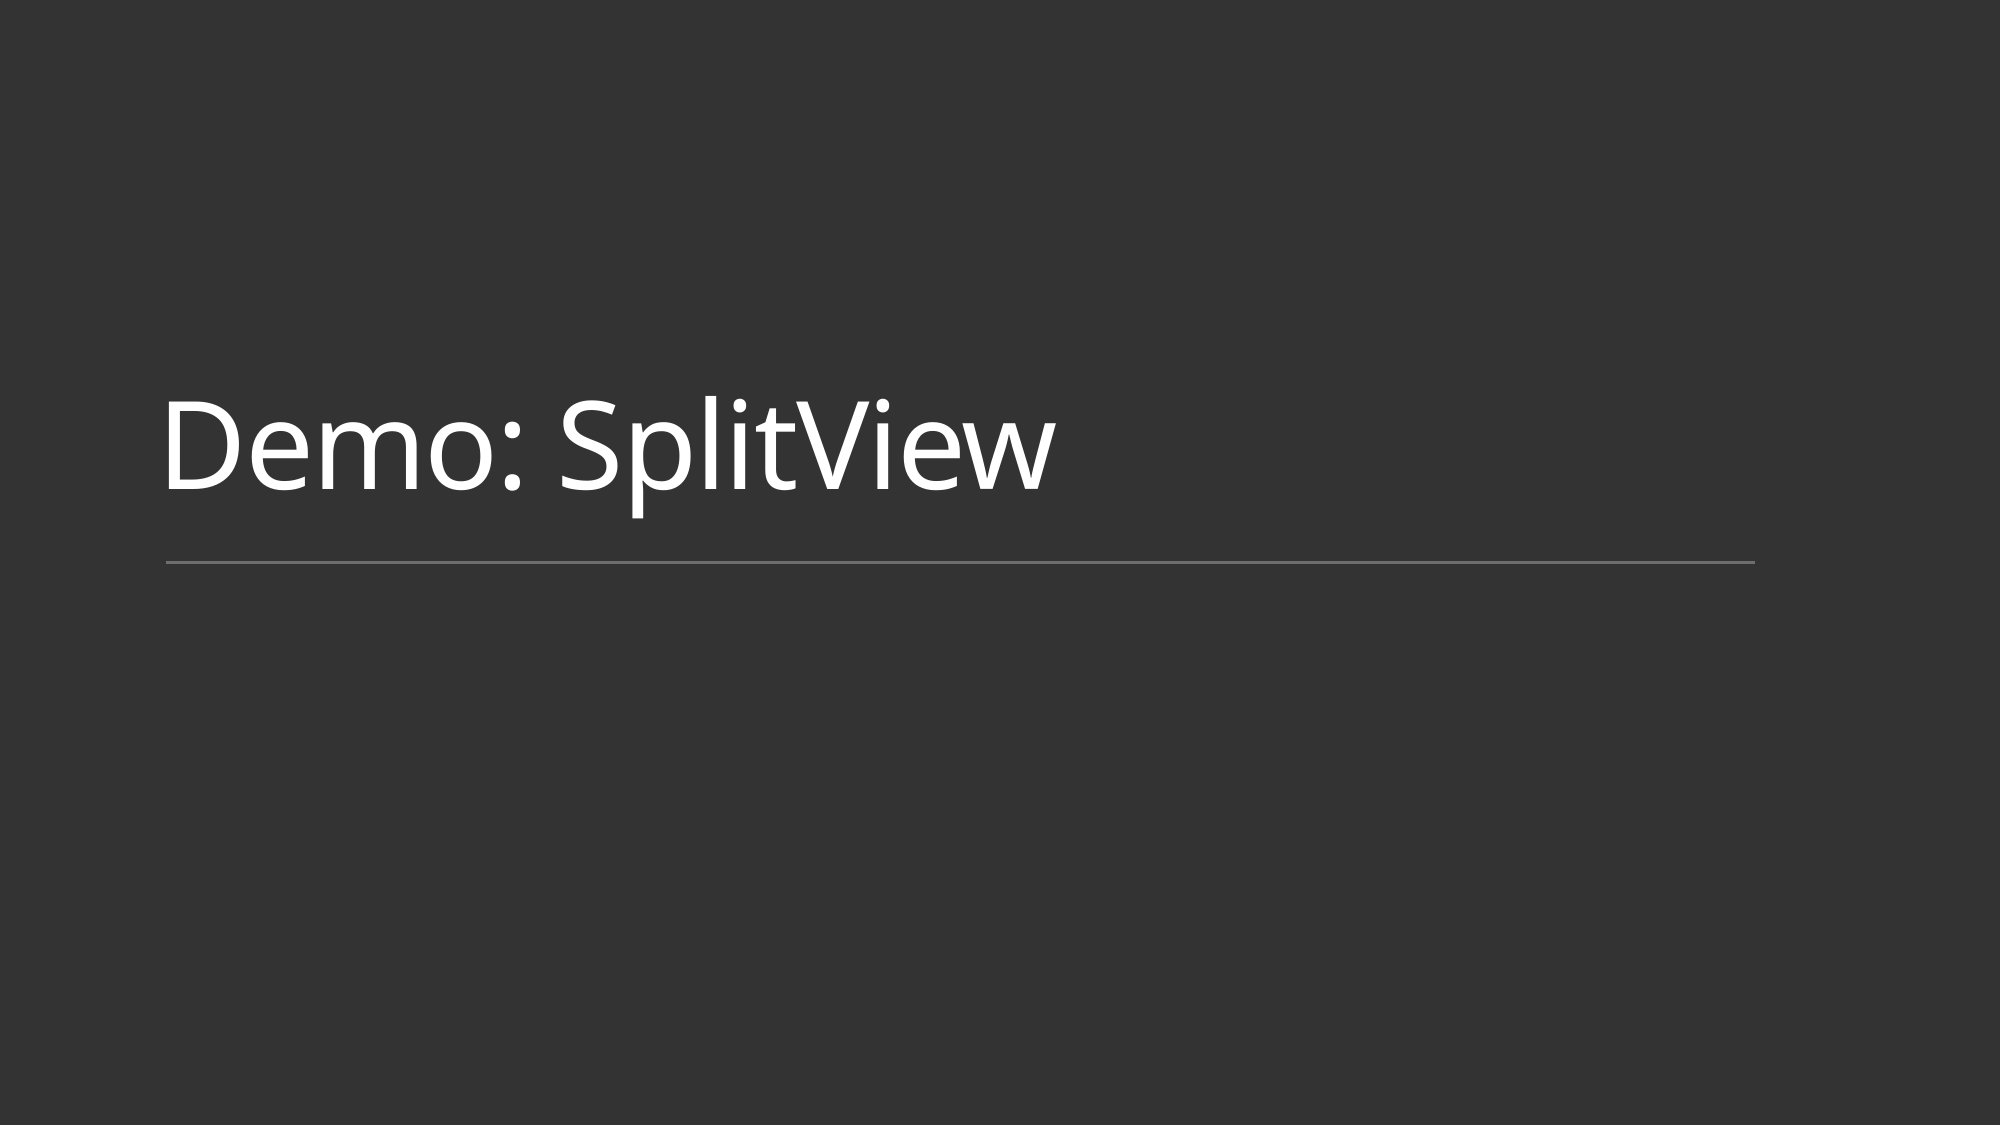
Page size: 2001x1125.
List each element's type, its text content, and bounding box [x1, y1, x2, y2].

title Demo: SplitView [133, 367, 1752, 531]
